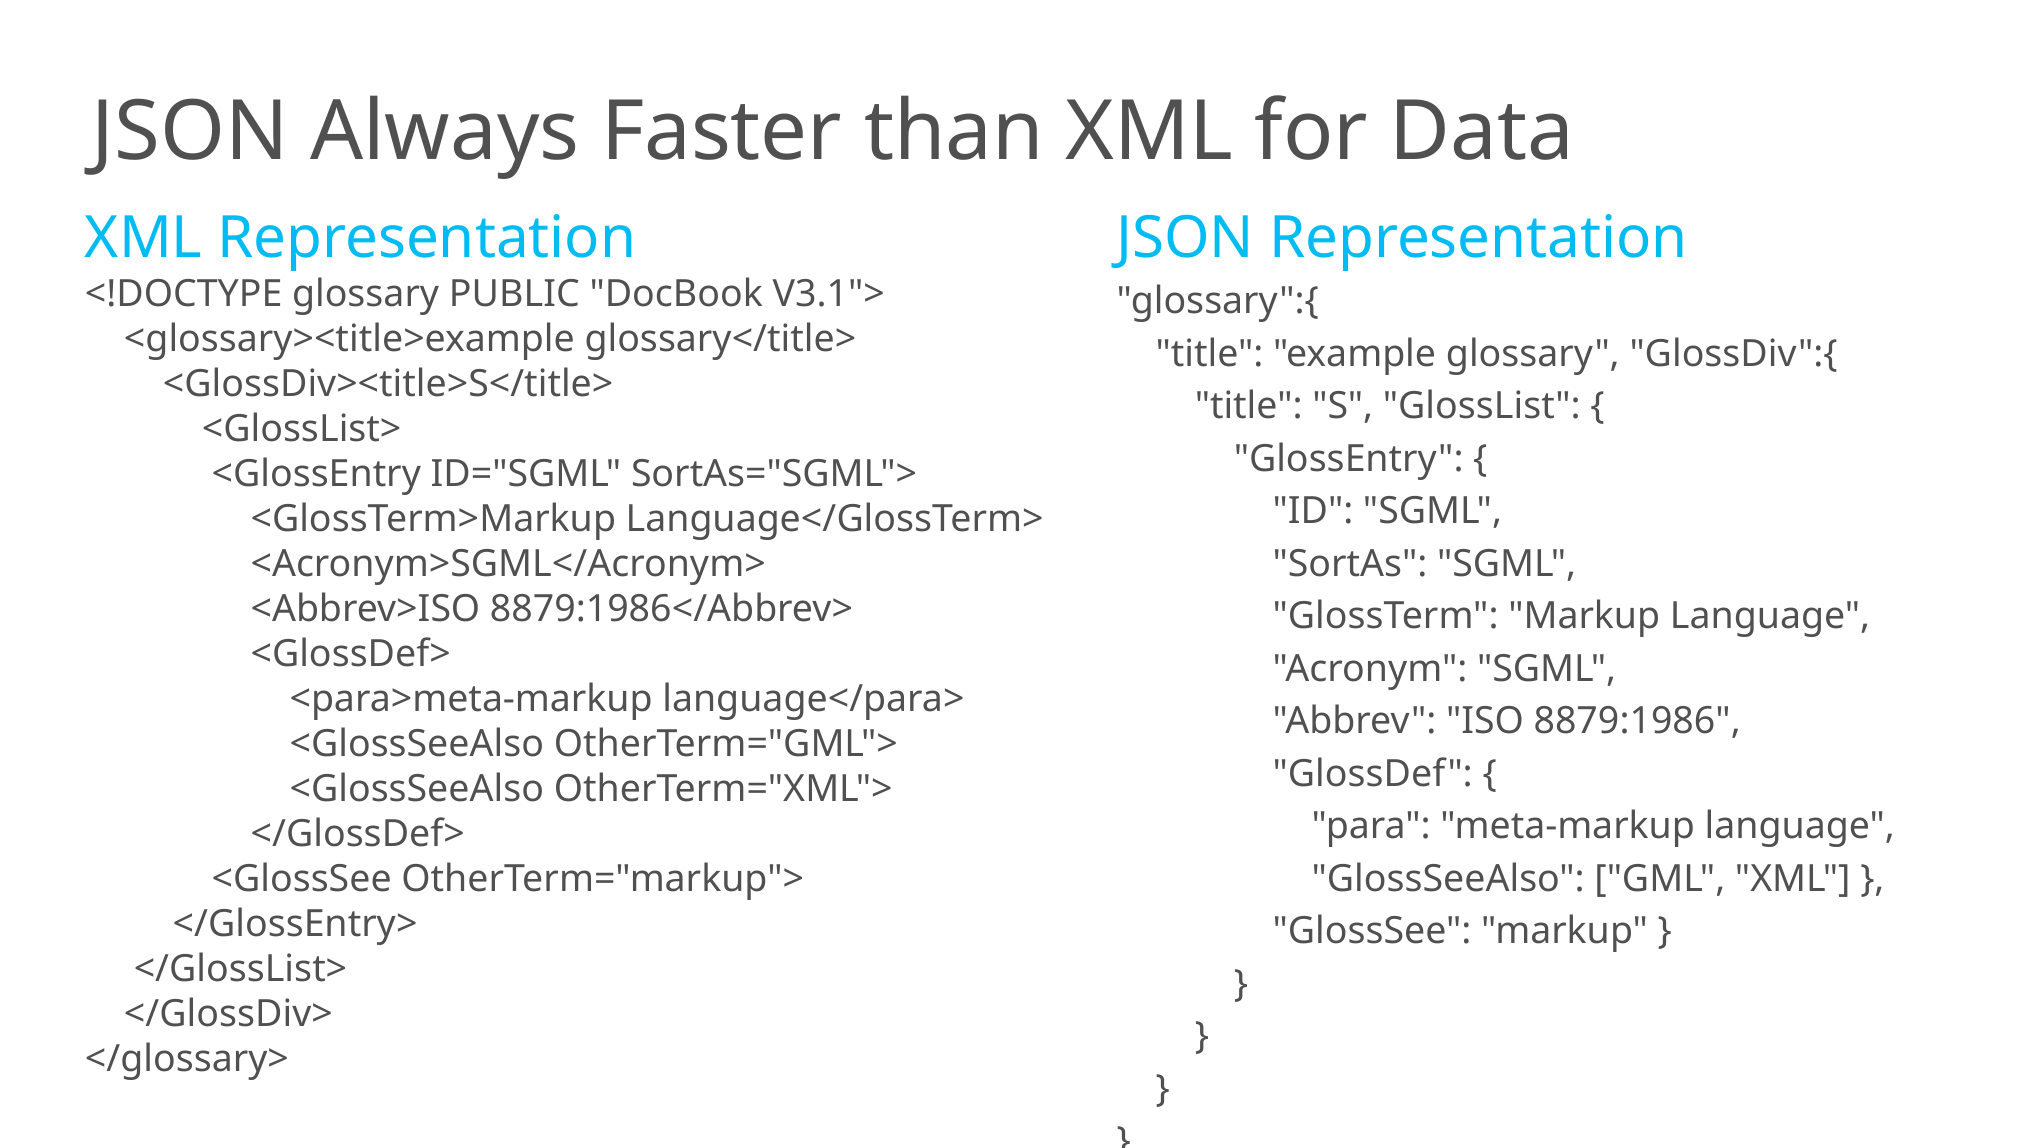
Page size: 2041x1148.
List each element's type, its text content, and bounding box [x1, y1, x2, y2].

text_box JSON Always Faster than XML for Data [91, 76, 1928, 198]
text_box JSON Representation "glossary":{ "title": "example glossary", "GlossDiv":{ "title": "S", "GlossList": { "GlossEntry": { "ID": "SGML", "SortAs": "SGML", "GlossTerm": "Markup Language", "Acronym": "SGML", "Abbrev": "ISO 8879:1986", "GlossDef": { "para": "meta-markup language", "GlossSeeAlso": ["GML", "XML"] }, "GlossSee": "markup" } } } } } [1220, 198, 2041, 1042]
text_box XML Representation <!DOCTYPE glossary PUBLIC "DocBook V3.1"> <glossary><title>example glossary</title> <GlossDiv><title>S</title> <GlossList> <GlossEntry ID="SGML" SortAs="SGML"> <GlossTerm>Markup Language</GlossTerm> <Acronym>SGML</Acronym> <Abbrev>ISO 8879:1986</Abbrev> <GlossDef> <para>meta-markup language</para> <GlossSeeAlso OtherTerm="GML"> <GlossSeeAlso OtherTerm="XML"> </GlossDef> <GlossSee OtherTerm="markup"> </GlossEntry> </GlossList> </GlossDiv> </glossary> [84, 198, 1220, 1042]
